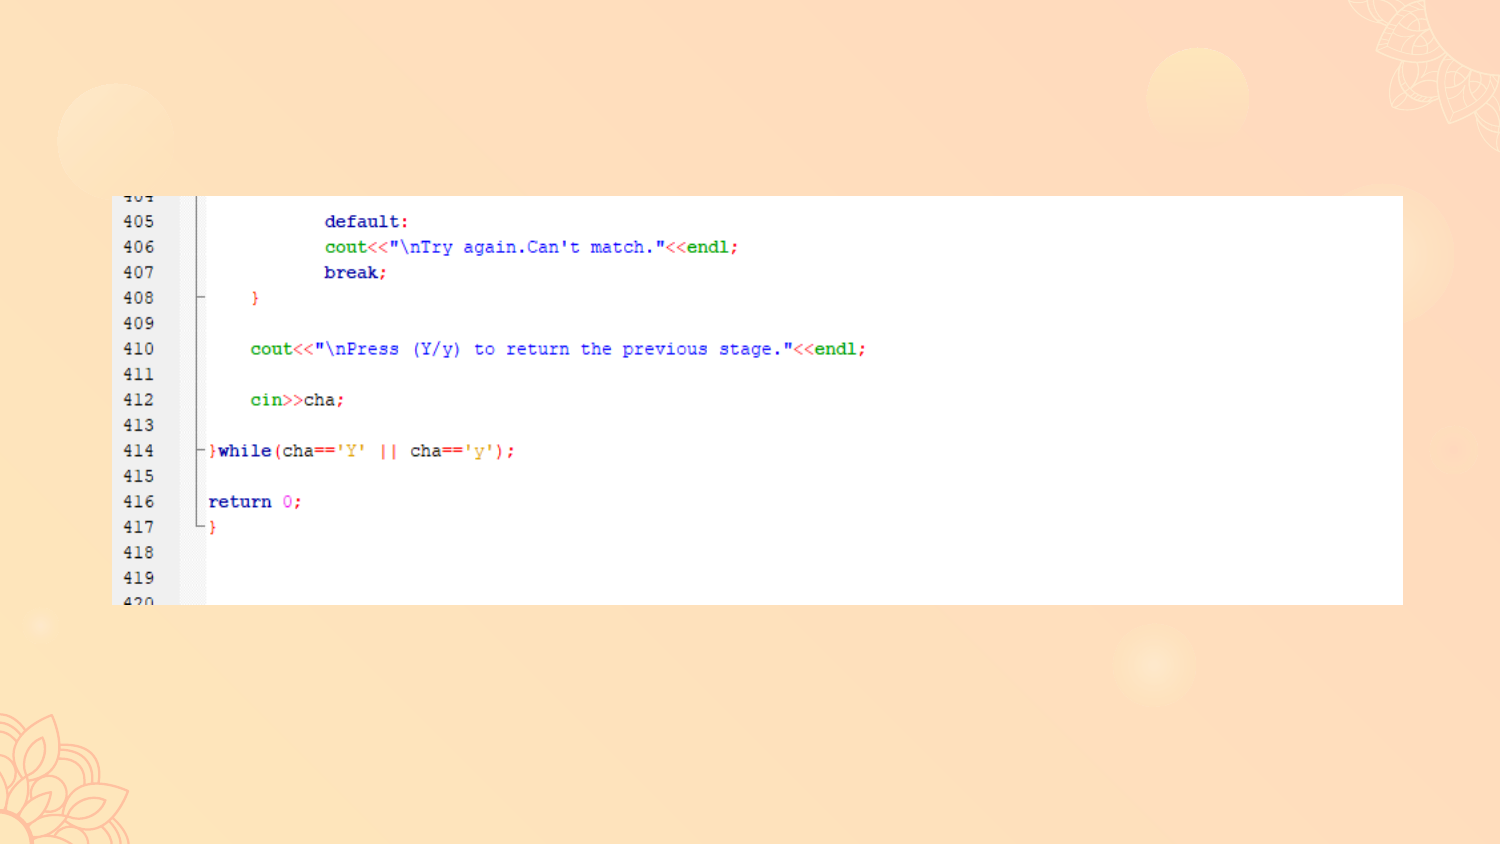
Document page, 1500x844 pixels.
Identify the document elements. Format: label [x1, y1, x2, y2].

picture [112, 196, 1404, 606]
